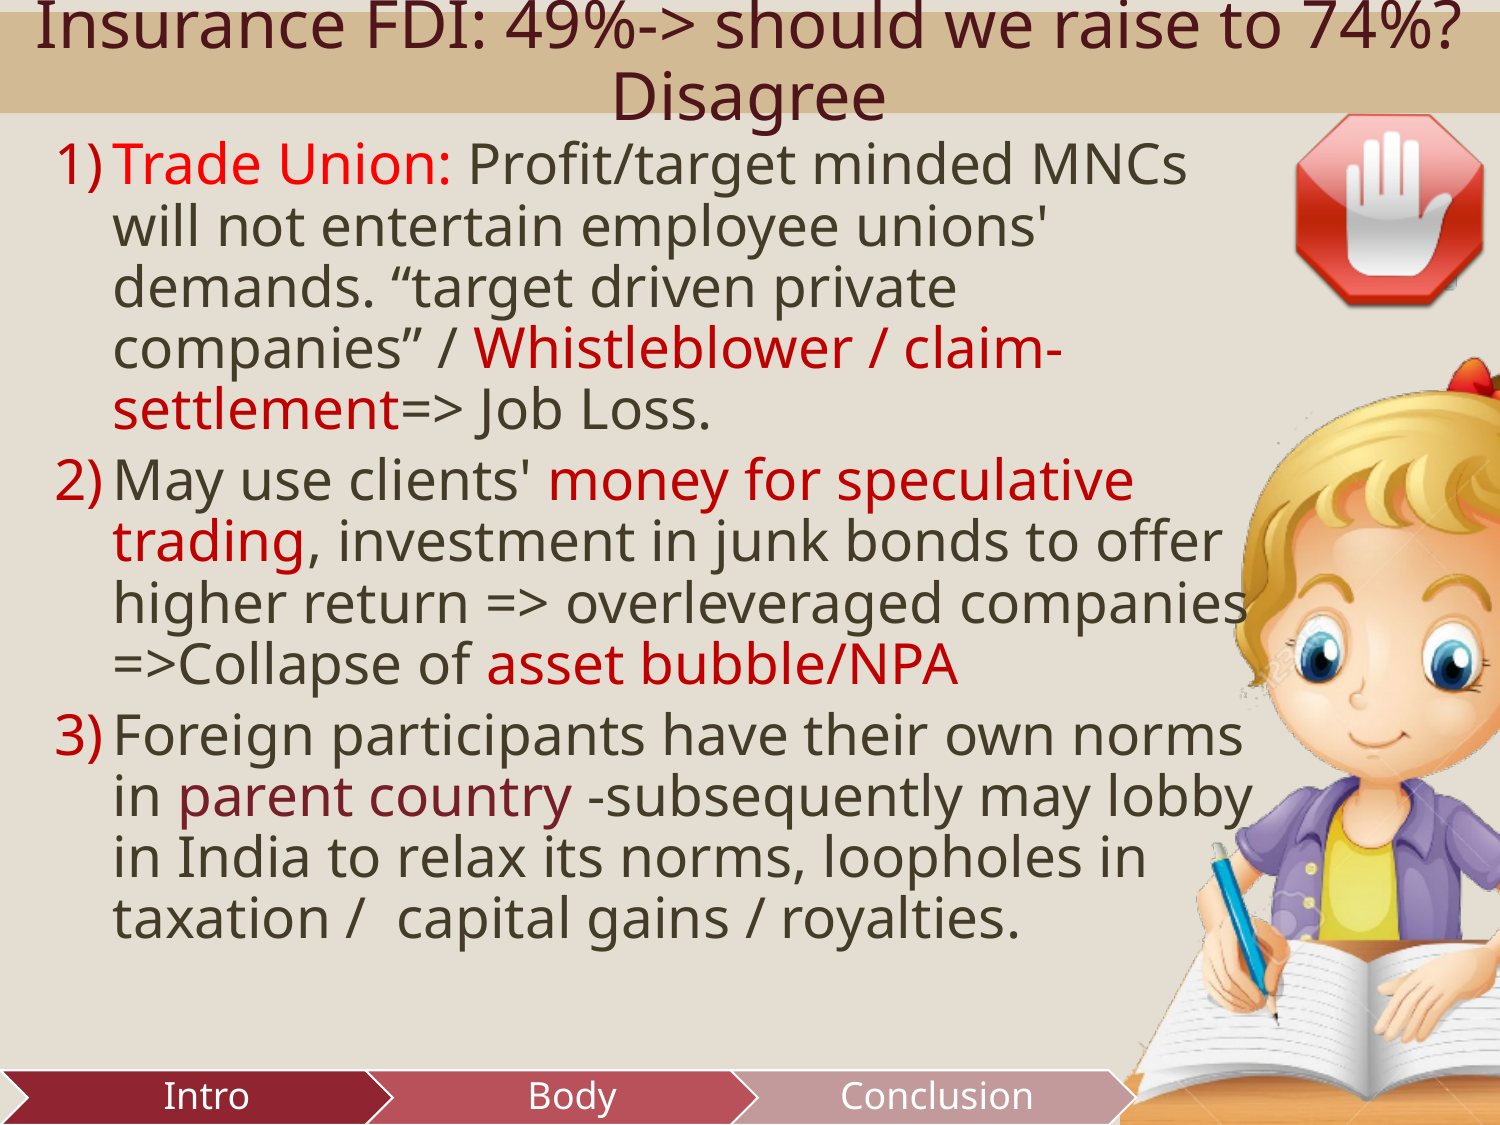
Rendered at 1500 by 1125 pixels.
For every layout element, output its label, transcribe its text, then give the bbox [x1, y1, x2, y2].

picture [1120, 344, 1500, 1125]
picture [1290, 113, 1490, 312]
list Trade Union: Profit/target minded MNCs will not entertain employee unions' demands. “target driven private companies” / Whistleblower / claim-settlement=> Job Loss. May use clients' money for speculative trading, investment in junk bonds to offer higher return => overleveraged companies =>Collapse of asset bubble/NPA Foreign participants have their own norms in parent country -subsequently may lobby in India to relax its norms, loopholes in taxation / capital gains / royalties. [39, 128, 1291, 1014]
title Insurance FDI: 49%-> should we raise to 74%? Disagree [0, 12, 1500, 114]
